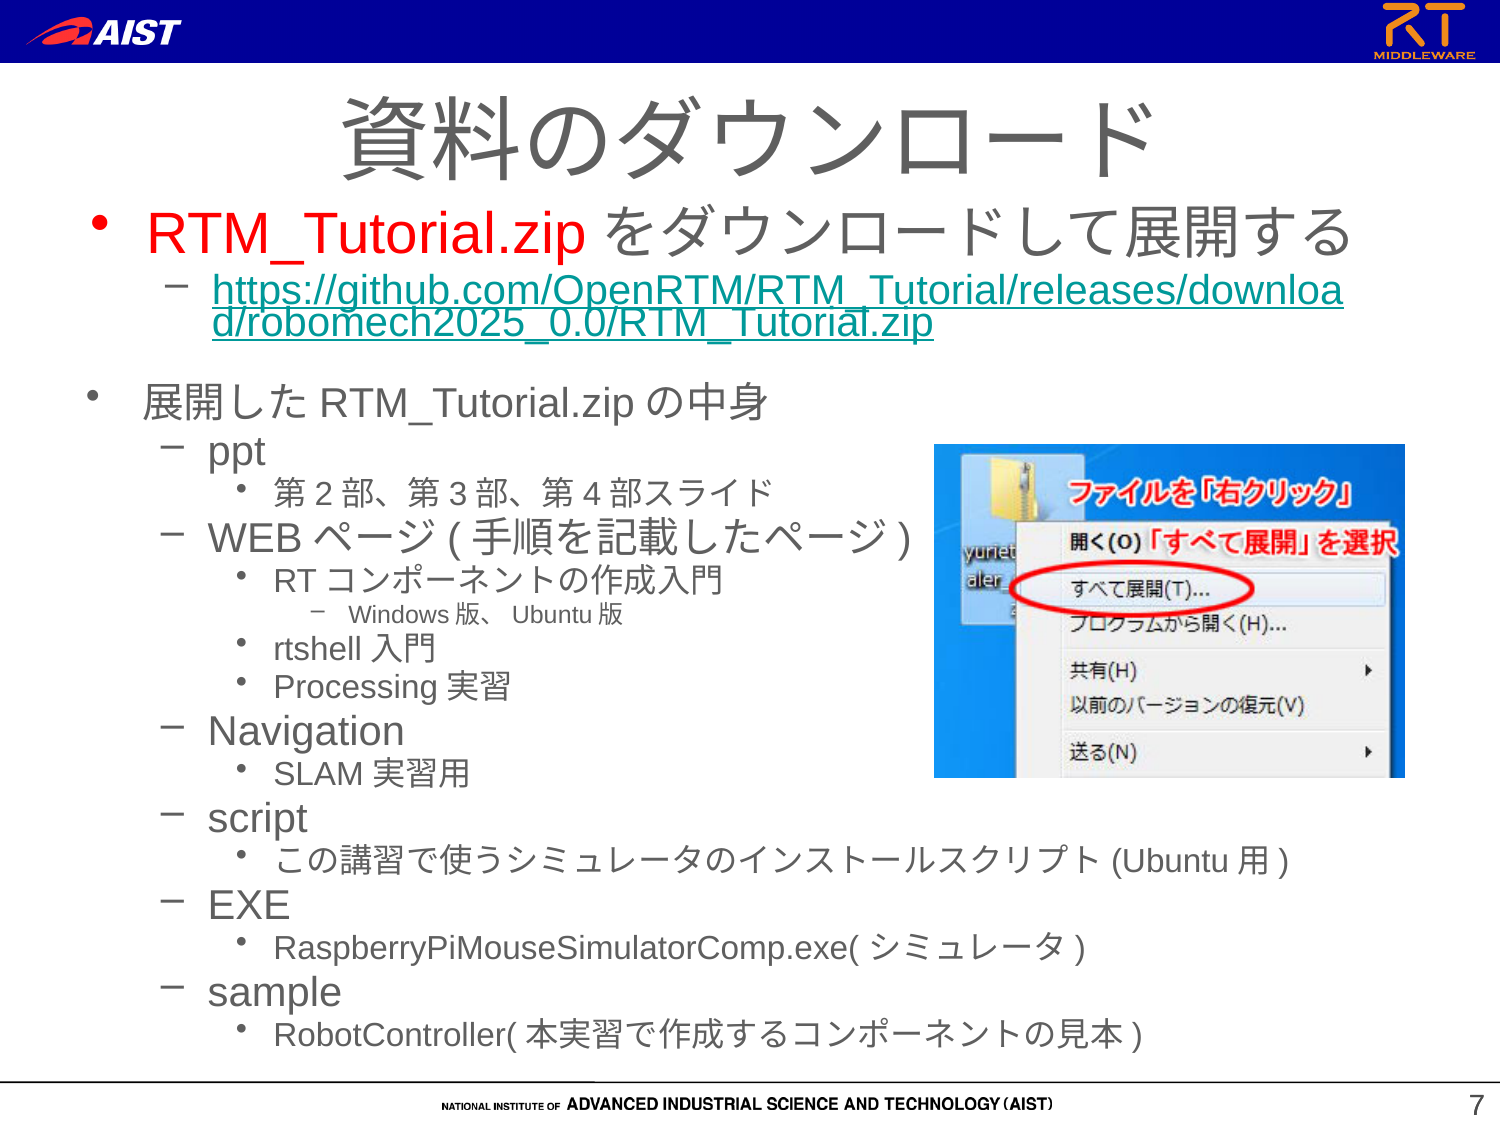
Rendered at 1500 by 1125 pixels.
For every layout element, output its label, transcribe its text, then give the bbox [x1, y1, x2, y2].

picture [0, 0, 1500, 63]
text_box 7 [1149, 1078, 1500, 1125]
text_box 展開したRTM_Tutorial.zipの中身 ppt 第2部、第3部、第4部スライド WEBページ(手順を記載したページ) RTコンポーネントの作成入門 Windows版、Ubuntu版 rtshell入門 Processing実習 Navigation SLAM実習用 script この講習で使うシミュレータのインストールスクリプト(Ubuntu用) EXE RaspberryPiMouseSimulatorComp.exe(シミュレータ) sample RobotController(本実習で作成するコンポーネントの見本) [70, 377, 1370, 991]
title 資料のダウンロード [29, 66, 1474, 208]
list RTM_Tutorial.zipをダウンロードして展開する https://github.com/OpenRTM/RTM_Tutorial/releases/download/robomech2025_0.0/RTM_Tutorial.zip [75, 208, 1374, 442]
list RTM_Tutorial.zipをダウンロードして展開する https://github.com/OpenRTM/RTM_Tutorial/releases/download/robomech2025_0.0/RTM_Tutorial.zip [75, 787, 1374, 1079]
picture [934, 444, 1406, 778]
picture [442, 1097, 1052, 1110]
